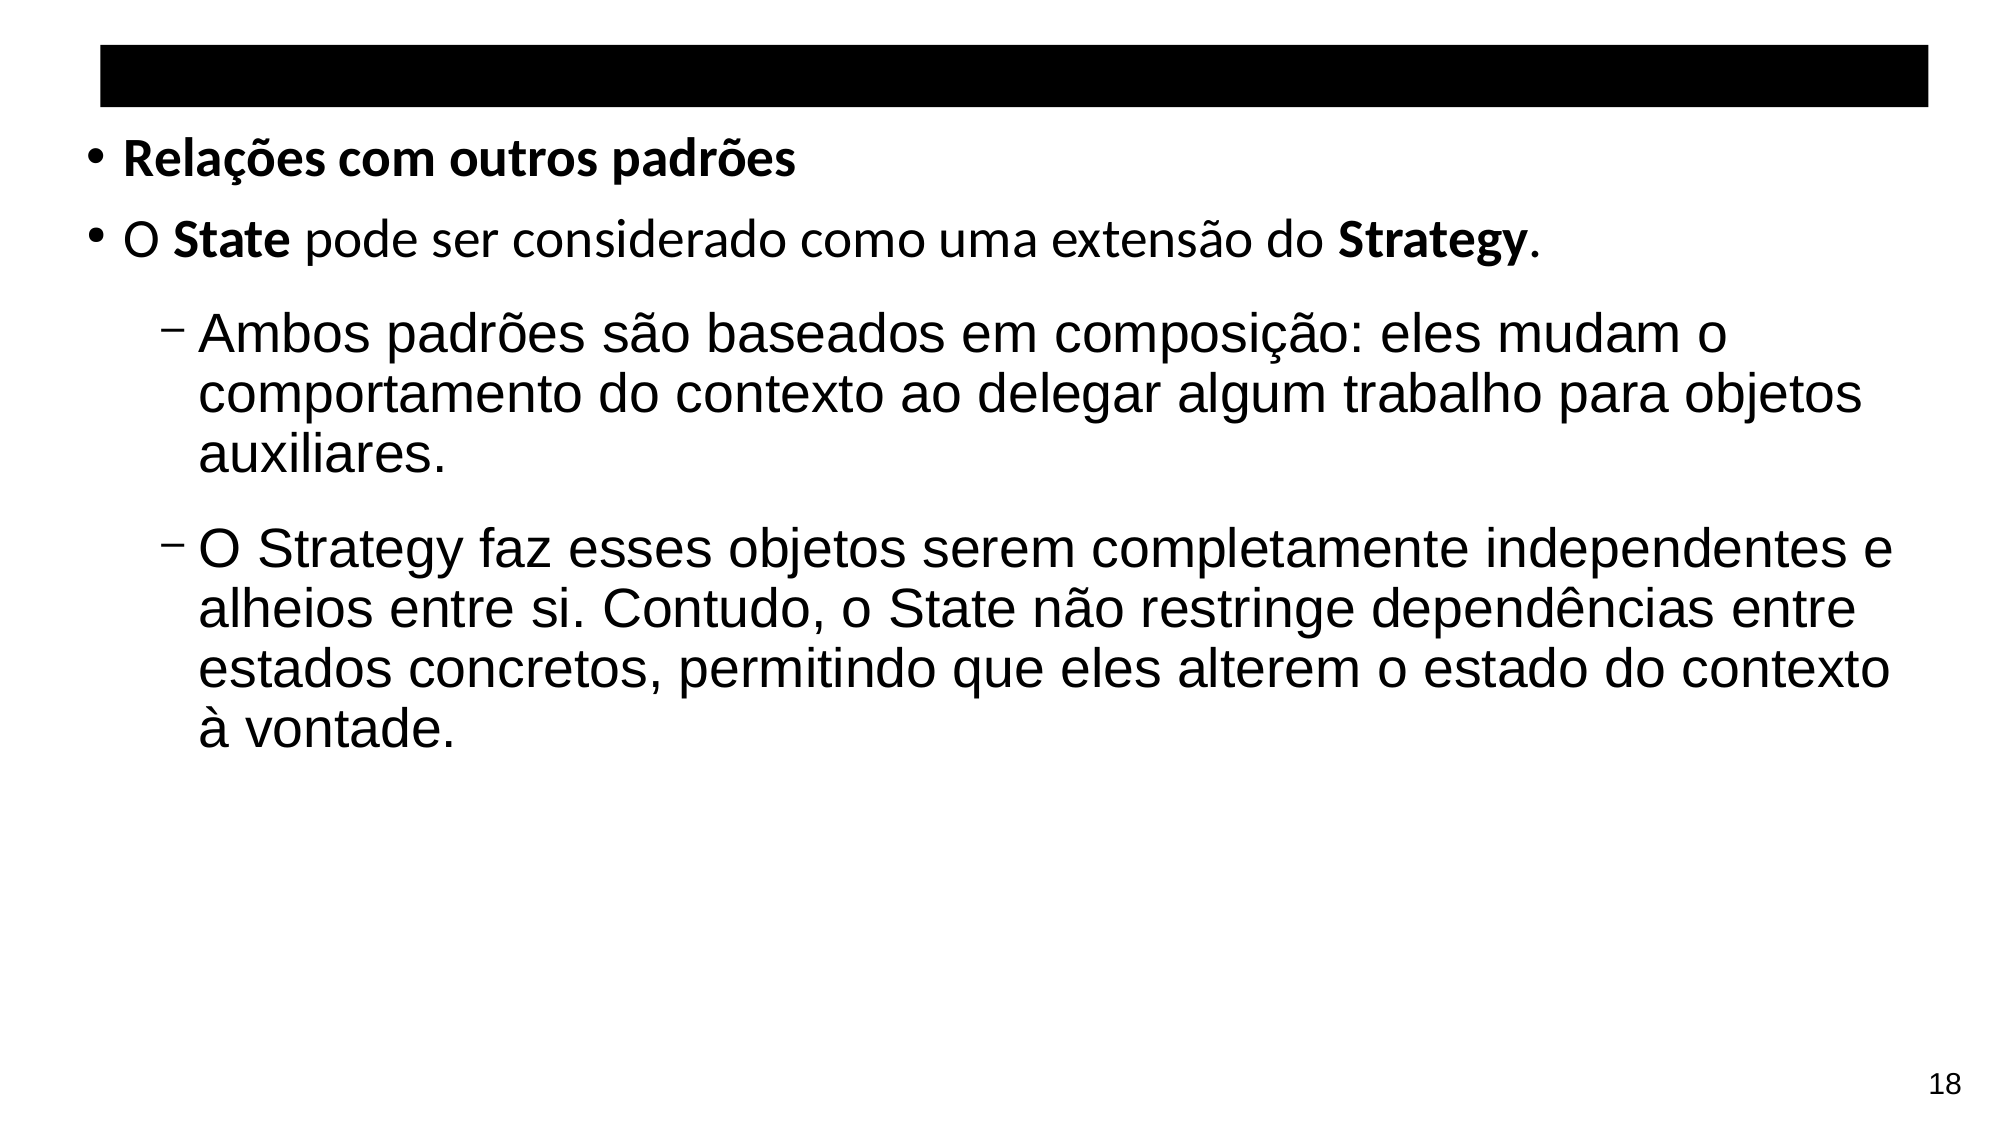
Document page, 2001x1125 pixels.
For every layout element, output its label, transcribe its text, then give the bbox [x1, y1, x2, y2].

text_box 18 [1805, 1055, 1980, 1110]
title Padrões de Projetos Comportamentais – State [100, 44, 1929, 108]
list Relações com outros padrões O State pode ser considerado como uma extensão do Strategy. Ambos padrões são baseados em composição: eles mudam o comportamento do contexto ao delegar algum trabalho para objetos auxiliares. O Strategy faz esses objetos serem completamente independentes e alheios entre si. Contudo, o State não restringe dependências entre estados concretos, permitindo que eles alterem o estado do contexto à vontade. [71, 121, 1929, 1072]
